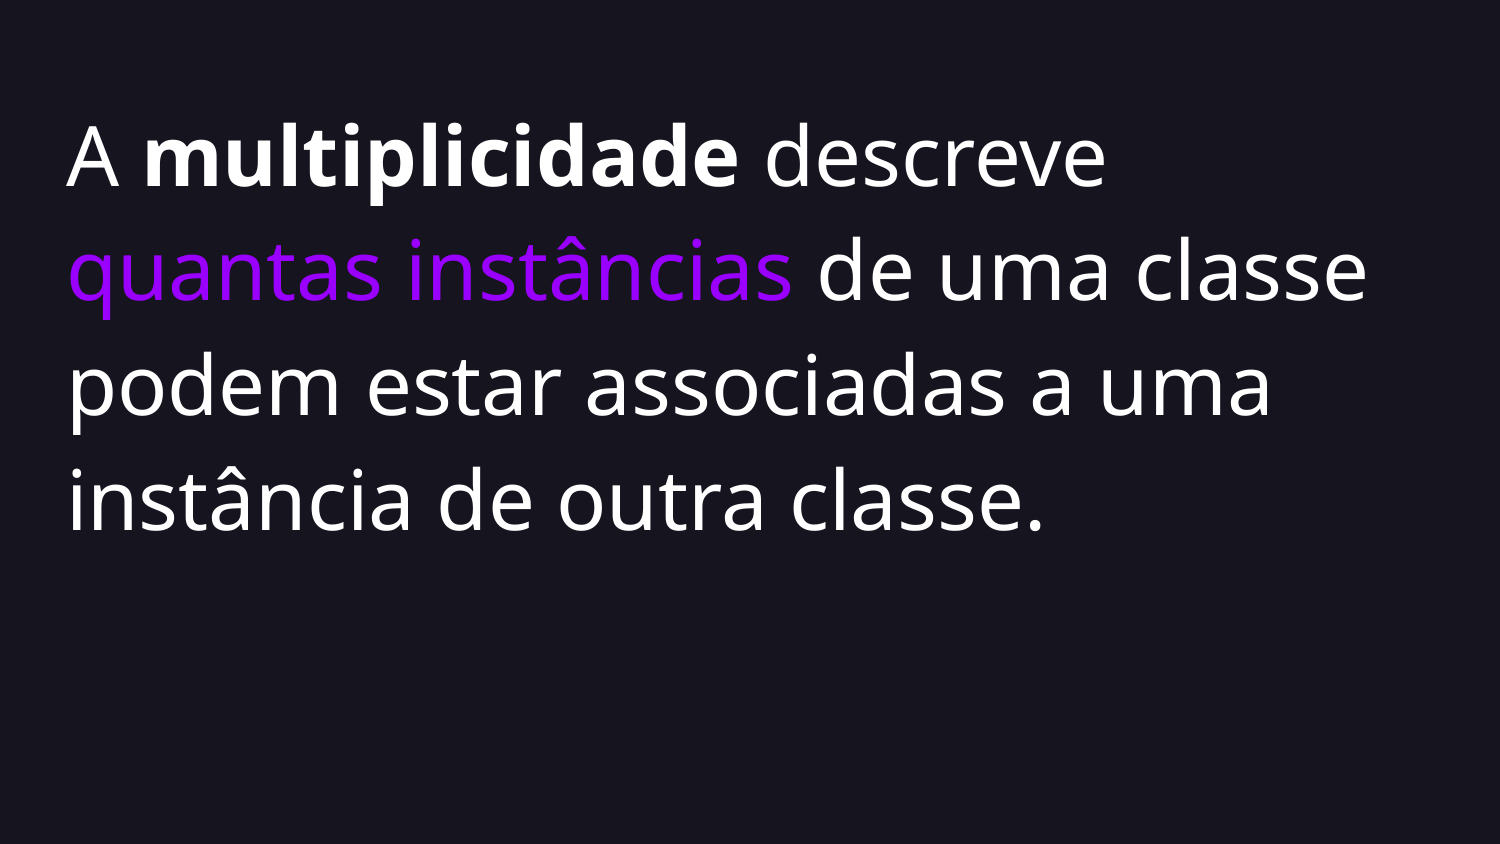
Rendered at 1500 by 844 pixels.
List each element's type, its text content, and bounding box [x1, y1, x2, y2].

list A multiplicidade descreve quantas instâncias de uma classe podem estar associadas a uma instância de outra classe. [51, 72, 1449, 634]
